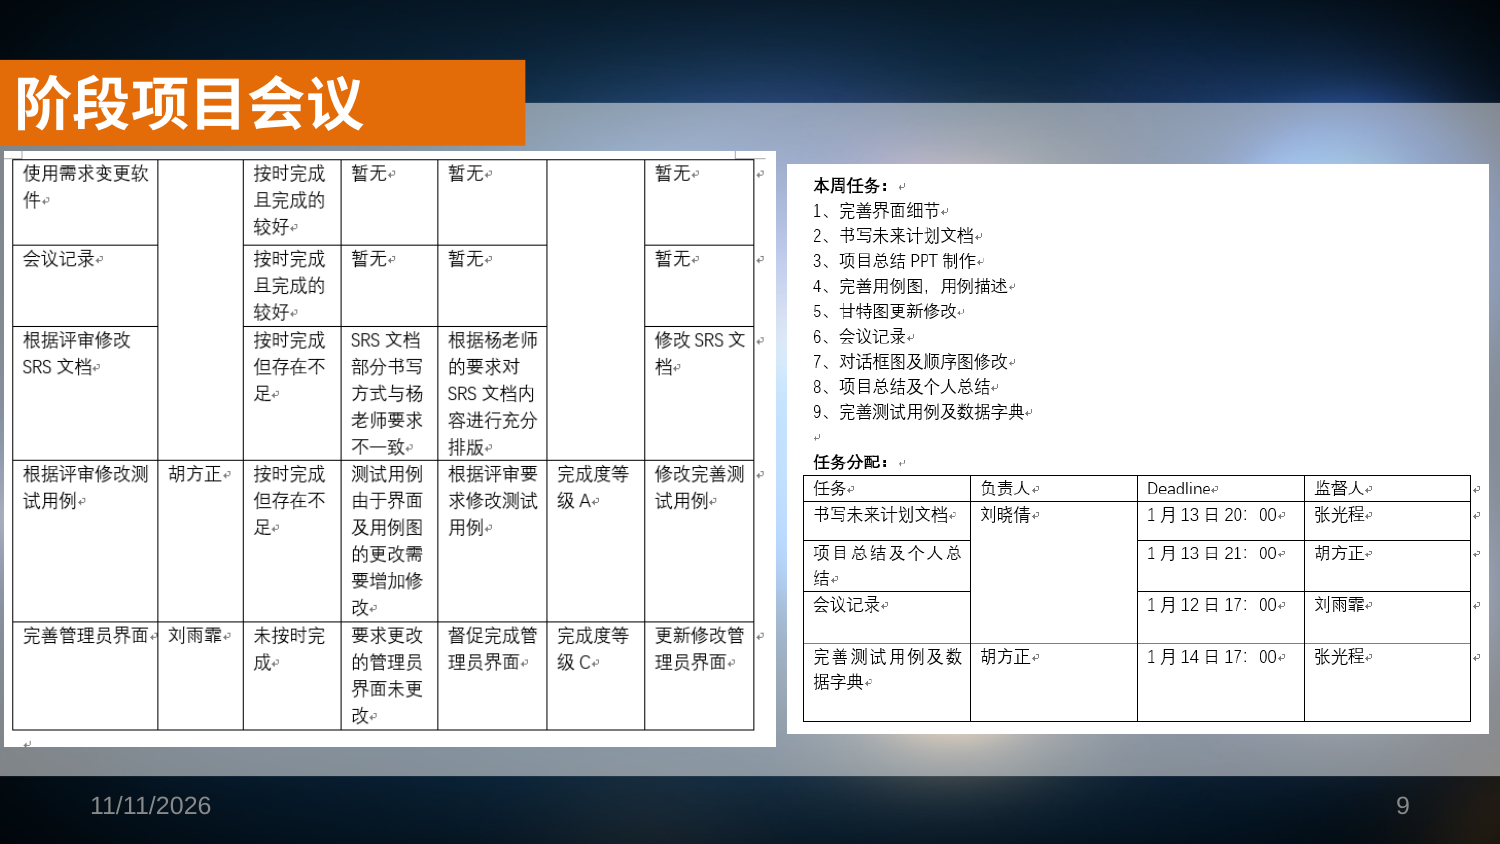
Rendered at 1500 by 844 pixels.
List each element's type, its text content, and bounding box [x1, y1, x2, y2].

picture [0, 777, 1500, 844]
picture [4, 151, 776, 747]
text_box [0, 102, 1500, 777]
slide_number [74, 781, 426, 828]
slide_number 9 [1074, 781, 1426, 828]
picture [0, 0, 1500, 102]
text_box 阶段项目会议 [0, 59, 526, 145]
text_box CCB成员及职责 [0, 152, 778, 754]
picture [786, 164, 1490, 734]
